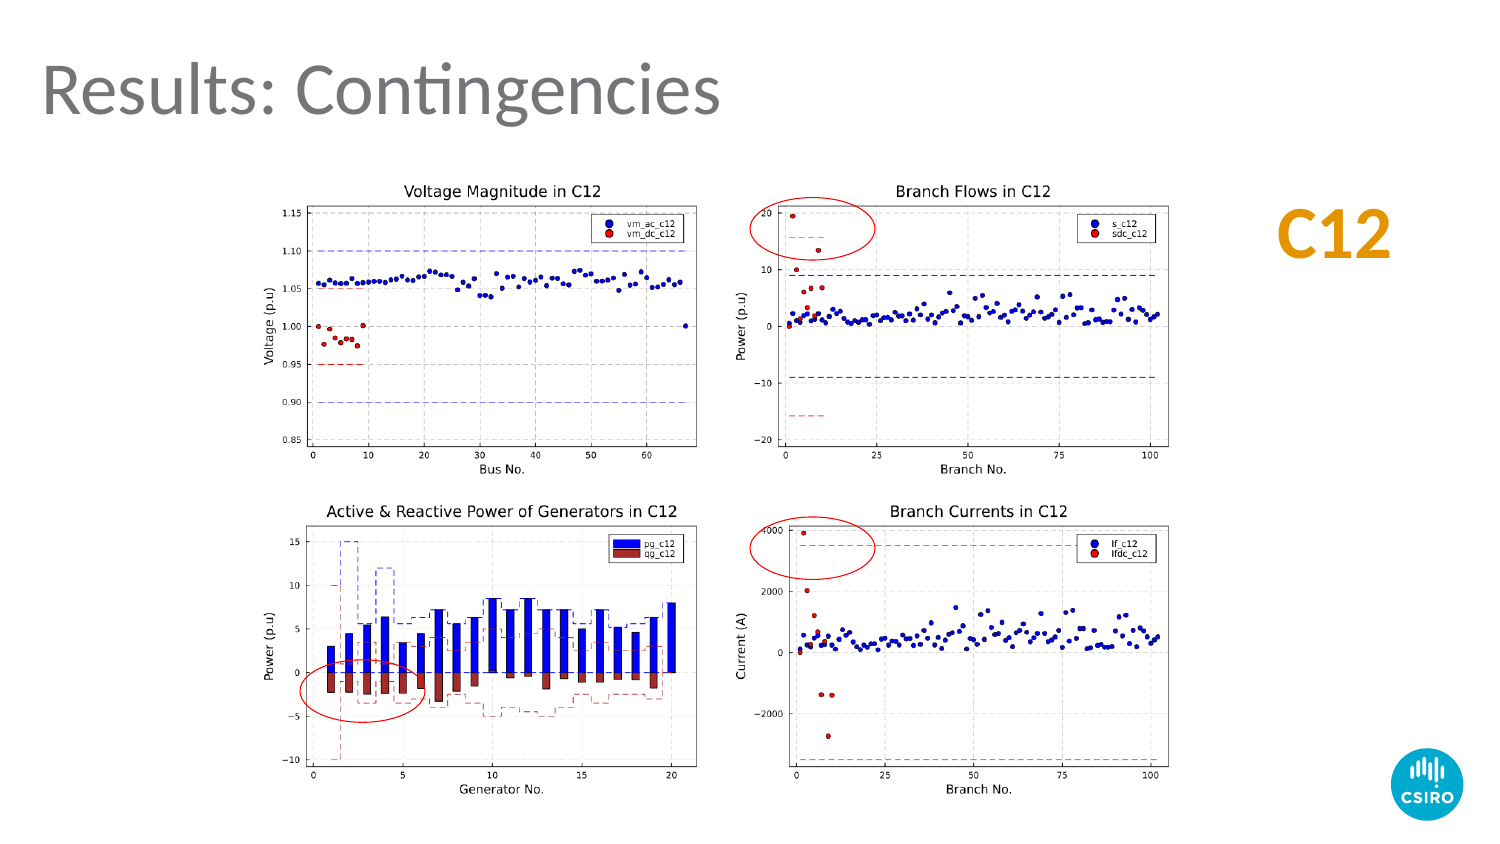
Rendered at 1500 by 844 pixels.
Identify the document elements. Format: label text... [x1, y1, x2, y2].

picture [261, 502, 705, 799]
text_box C12 [1262, 175, 1413, 281]
picture [261, 182, 705, 479]
picture [733, 502, 1178, 799]
picture [733, 182, 1178, 479]
title Results: Contingencies [41, 39, 1459, 145]
